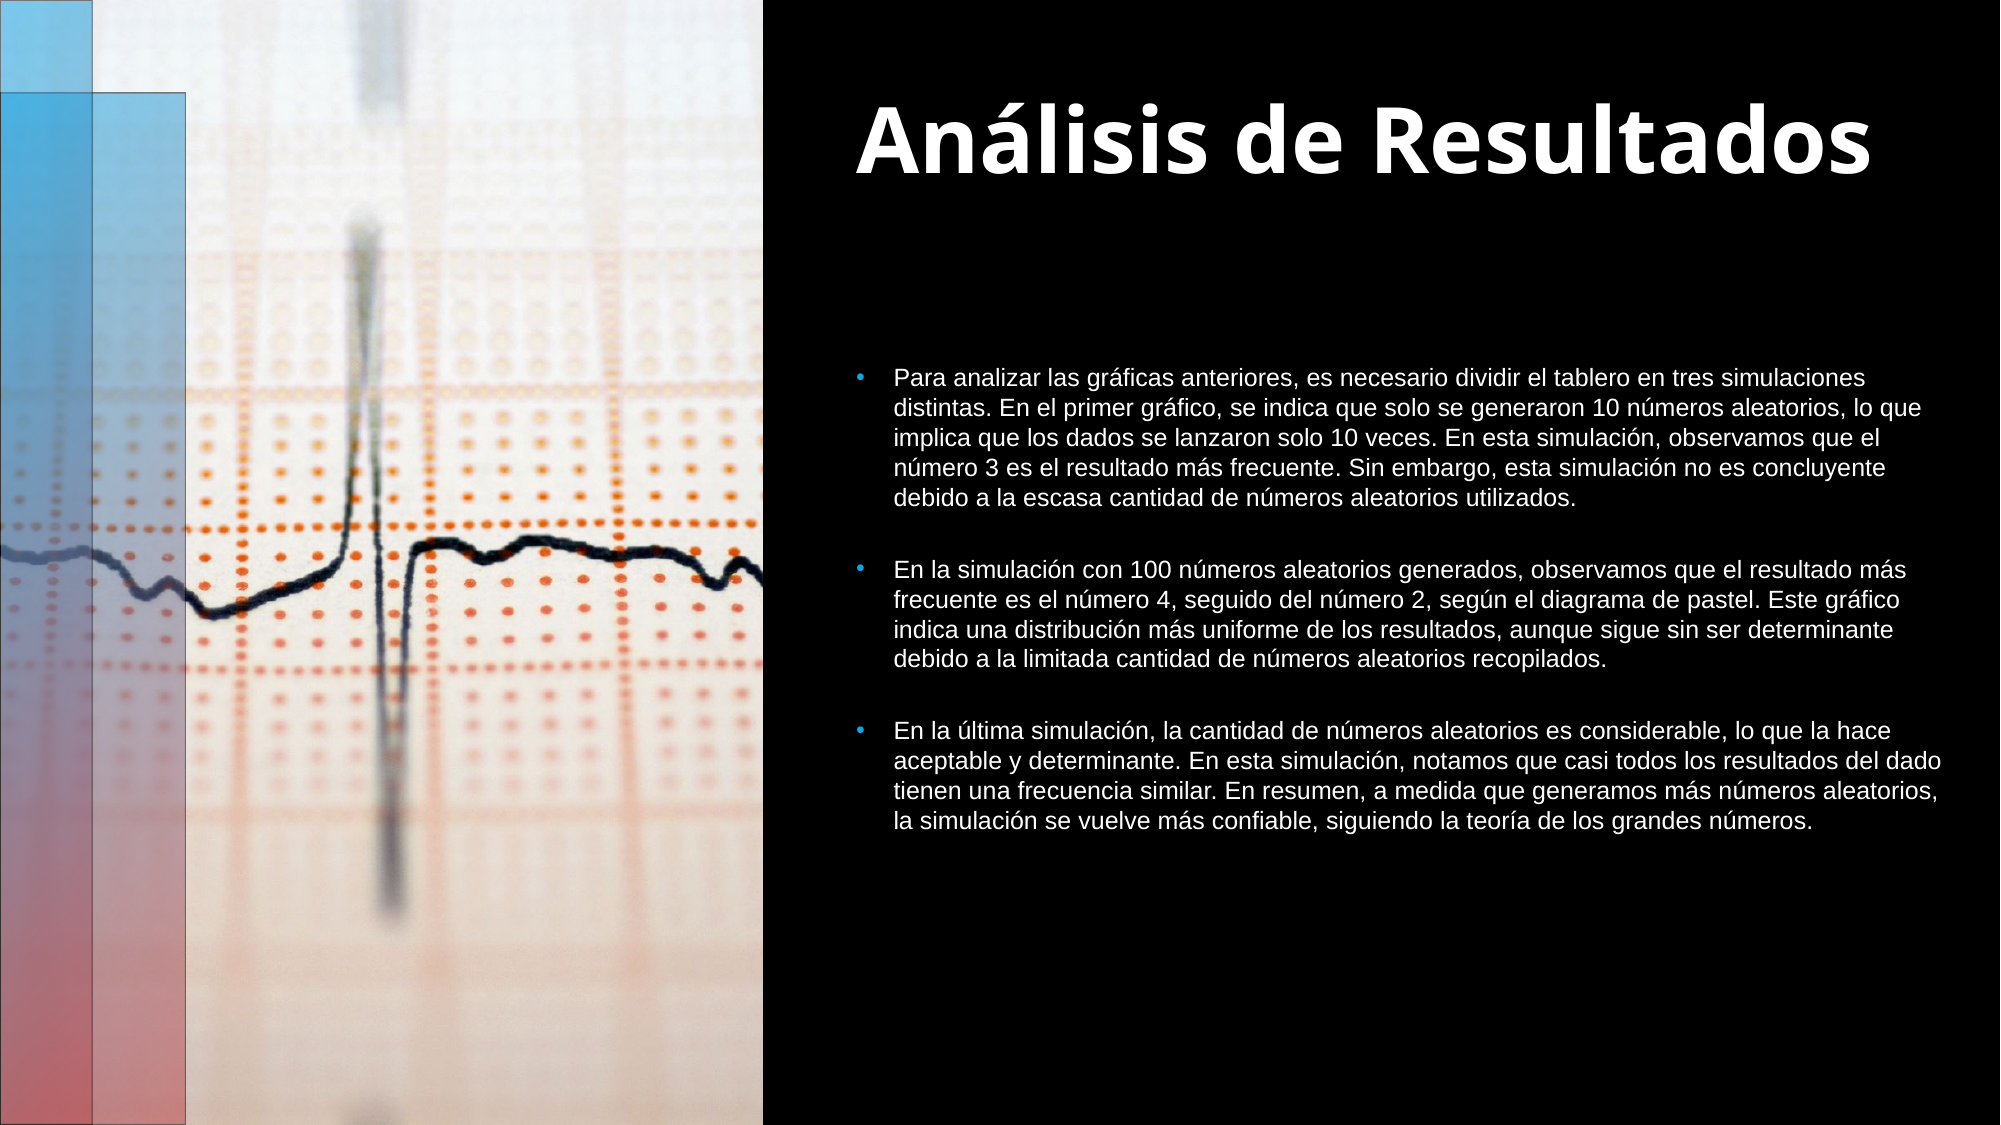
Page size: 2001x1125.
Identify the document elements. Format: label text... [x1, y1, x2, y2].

picture [0, 0, 763, 1125]
text_box [763, 0, 2000, 1125]
title Análisis de Resultados [841, 74, 1970, 329]
list Para analizar las gráficas anteriores, es necesario dividir el tablero en tres simulaciones distintas. En el primer gráfico, se indica que solo se generaron 10 números aleatorios, lo que implica que los dados se lanzaron solo 10 veces. En esta simulación, observamos que el número 3 es el resultado más frecuente. Sin embargo, esta simulación no es concluyente debido a la escasa cantidad de números aleatorios utilizados. En la simulación con 100 números aleatorios generados, observamos que el resultado más frecuente es el número 4, seguido del número 2, según el diagrama de pastel. Este gráfico indica una distribución más uniforme de los resultados, aunque sigue sin ser determinante debido a la limitada cantidad de números aleatorios recopilados. En la última simulación, la cantidad de números aleatorios es considerable, lo que la hace aceptable y determinante. En esta simulación, notamos que casi todos los resultados del dado tienen una frecuencia similar. En resumen, a medida que generamos más números aleatorios, la simulación se vuelve más confiable, siguiendo la teoría de los grandes números. [841, 354, 1970, 999]
